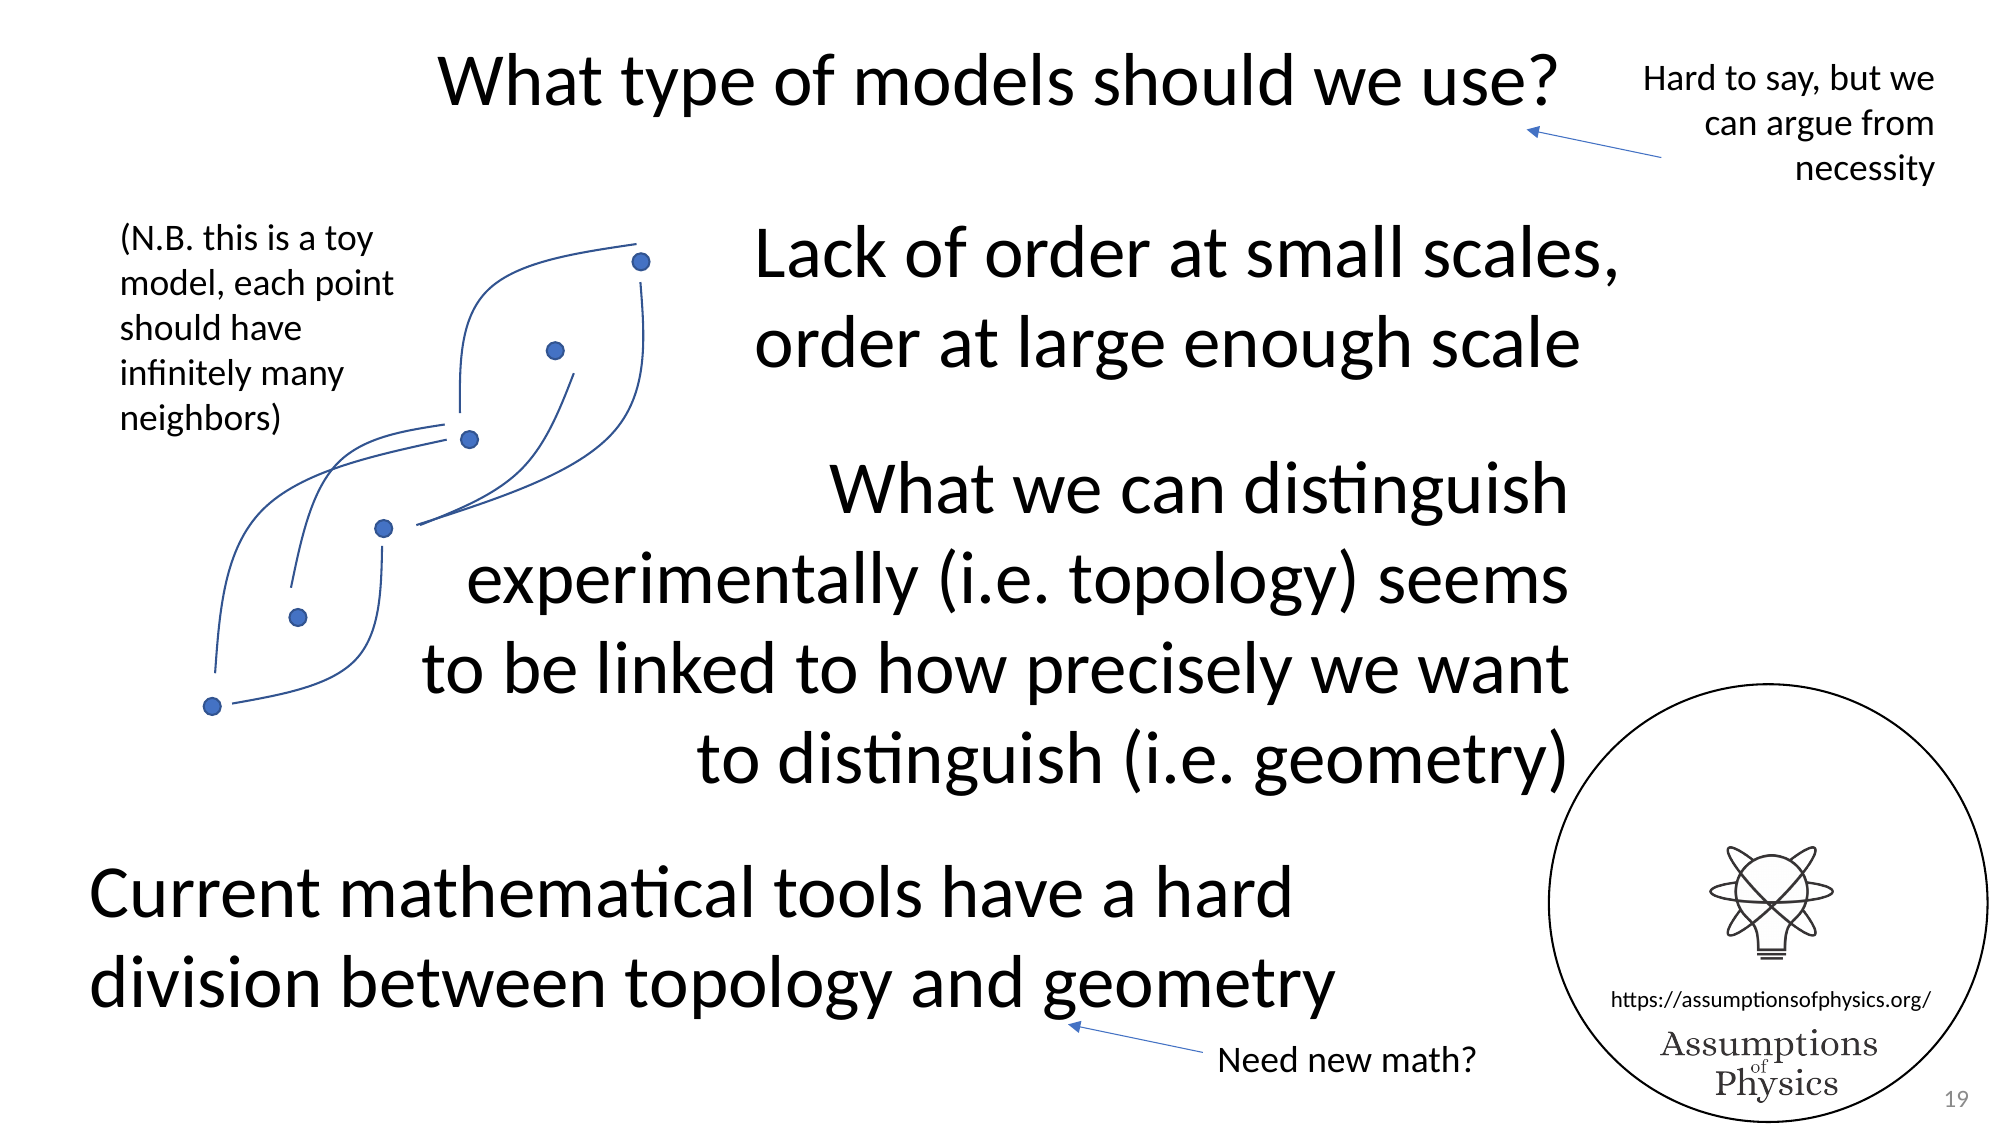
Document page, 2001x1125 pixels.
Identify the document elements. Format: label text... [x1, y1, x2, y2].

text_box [1067, 1024, 1203, 1053]
text_box Lack of order at small scales, order at large enough scale [739, 195, 1637, 391]
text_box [203, 243, 650, 715]
text_box (N.B. this is a toy model, each point should have infinitely many neighbors) [104, 205, 439, 446]
text_box Current mathematical tools have a hard division between topology and geometry [74, 835, 1520, 1031]
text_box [1526, 129, 1662, 158]
text_box Need new math? [1202, 1027, 1608, 1088]
text_box What we can distinguish experimentally (i.e. topology) seems to be linked to how precisely we want to distinguish (i.e. geometry) [375, 431, 1586, 807]
picture [1709, 846, 1834, 960]
text_box Hard to say, but we can argue from necessity [1589, 45, 1951, 196]
text_box What type of models should we use? [0, 23, 2000, 129]
slide_number 19 [1893, 1078, 1985, 1116]
picture [1660, 1029, 1877, 1103]
